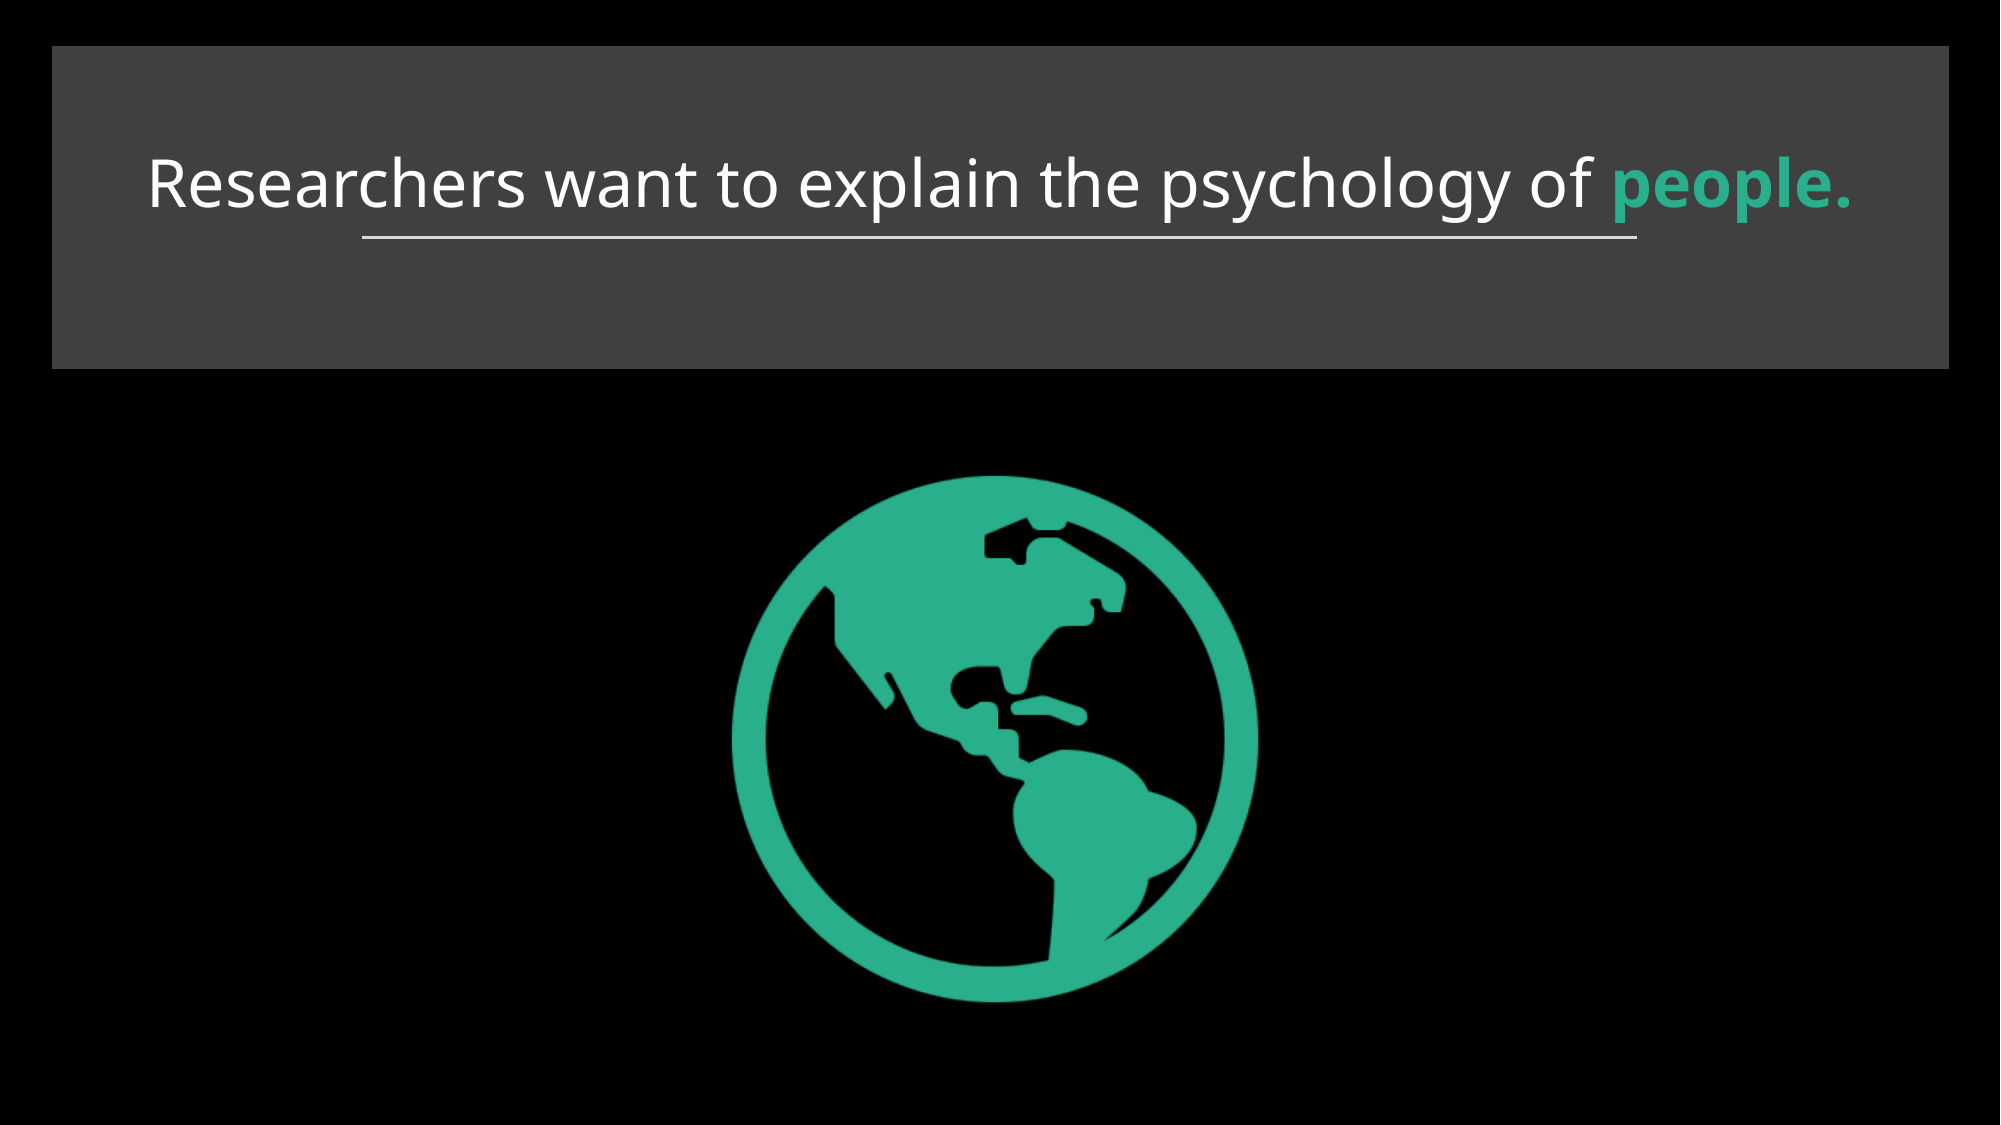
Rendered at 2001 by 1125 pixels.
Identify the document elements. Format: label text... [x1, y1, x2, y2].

picture [667, 411, 1324, 1068]
text_box [61, 55, 1939, 360]
title Researchers want to explain the psychology of people. [86, 76, 1914, 230]
